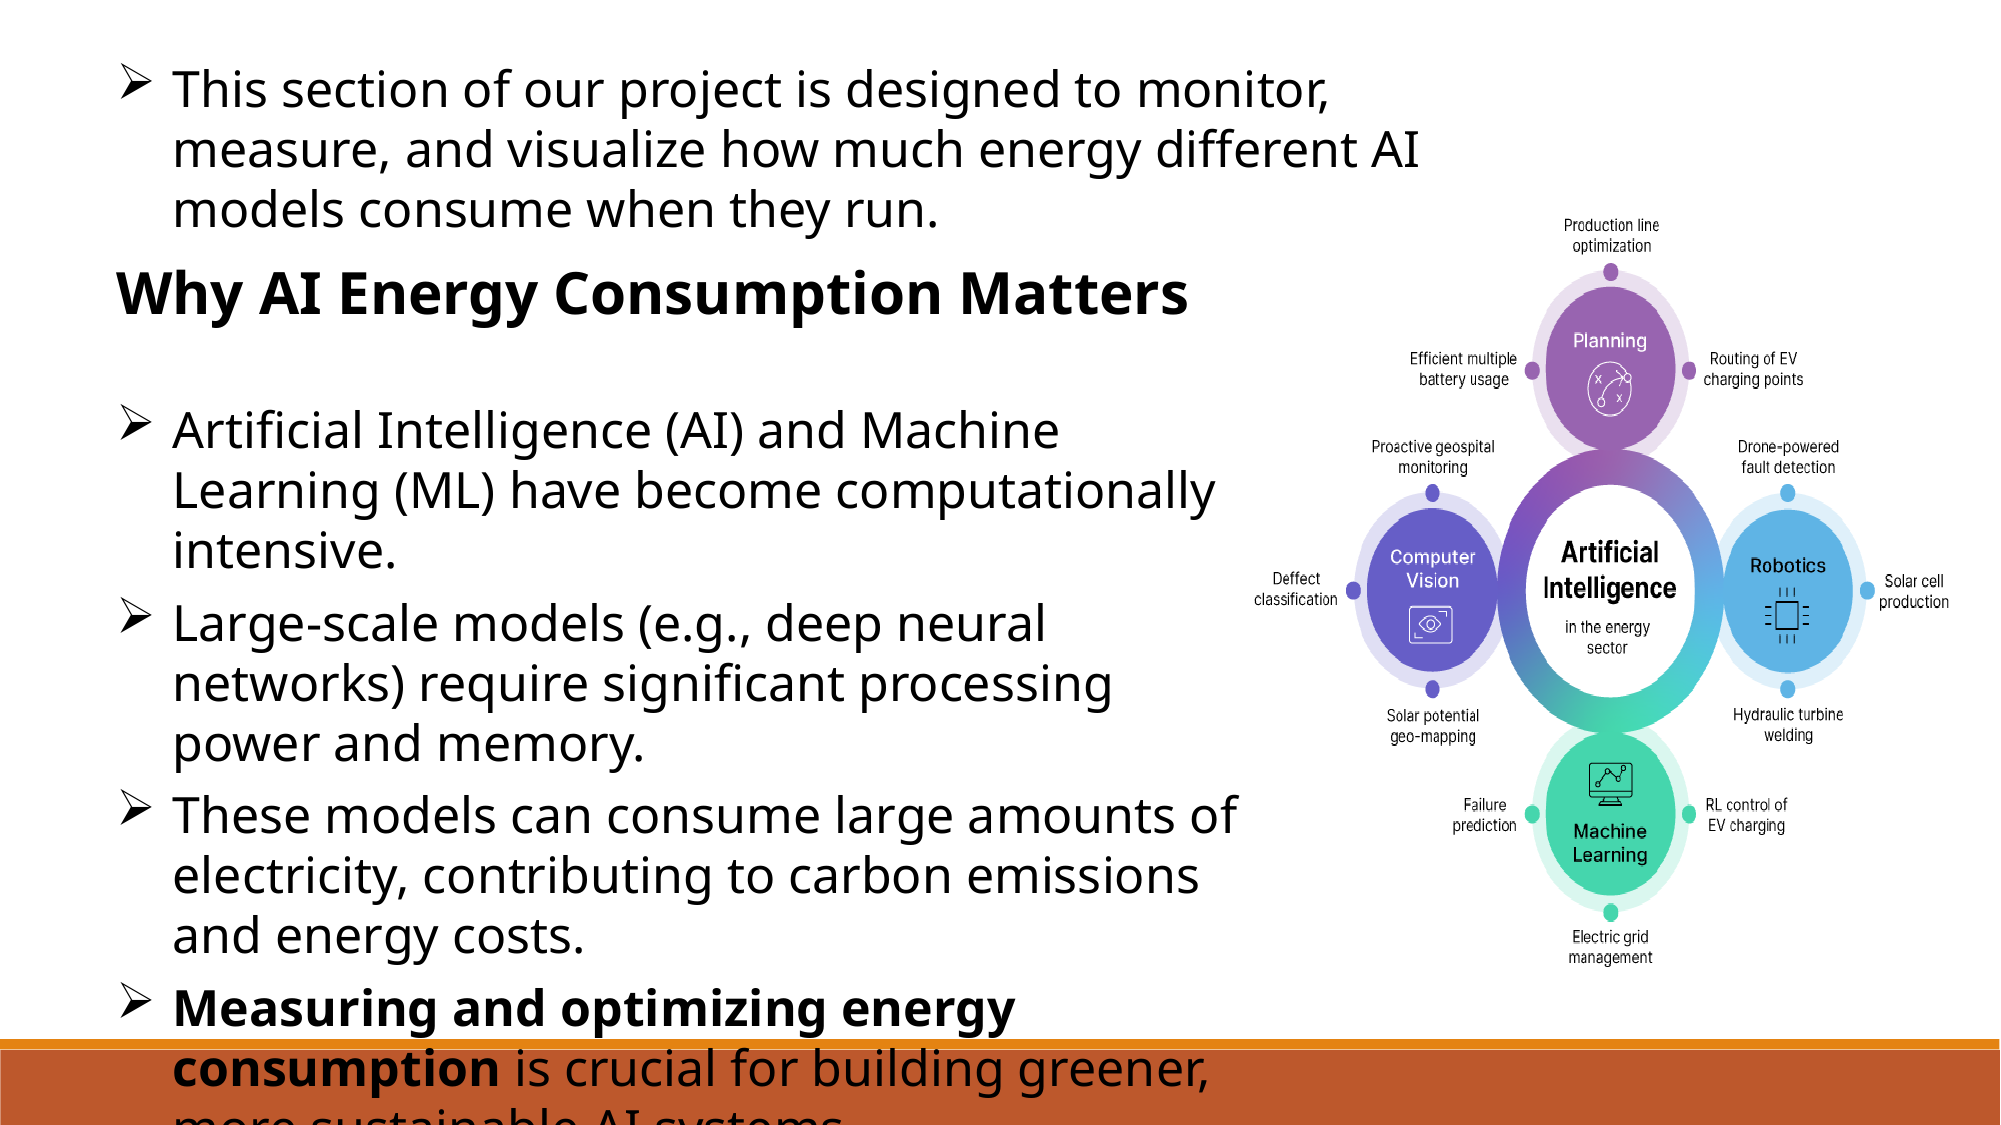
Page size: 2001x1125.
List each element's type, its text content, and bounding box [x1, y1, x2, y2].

text_box Why AI Energy Consumption Matters Artificial Intelligence (AI) and Machine Learning (ML) have become computationally intensive. Large-scale models (e.g., deep neural networks) require significant processing power and memory. These models can consume large amounts of electricity, contributing to carbon emissions and energy costs. Measuring and optimizing energy consumption is crucial for building greener, more sustainable AI systems. [101, 249, 1274, 1125]
text_box This section of our project is designed to monitor, measure, and visualize how much energy different AI models consume when they run. [101, 49, 1493, 249]
picture [1251, 184, 1955, 1009]
